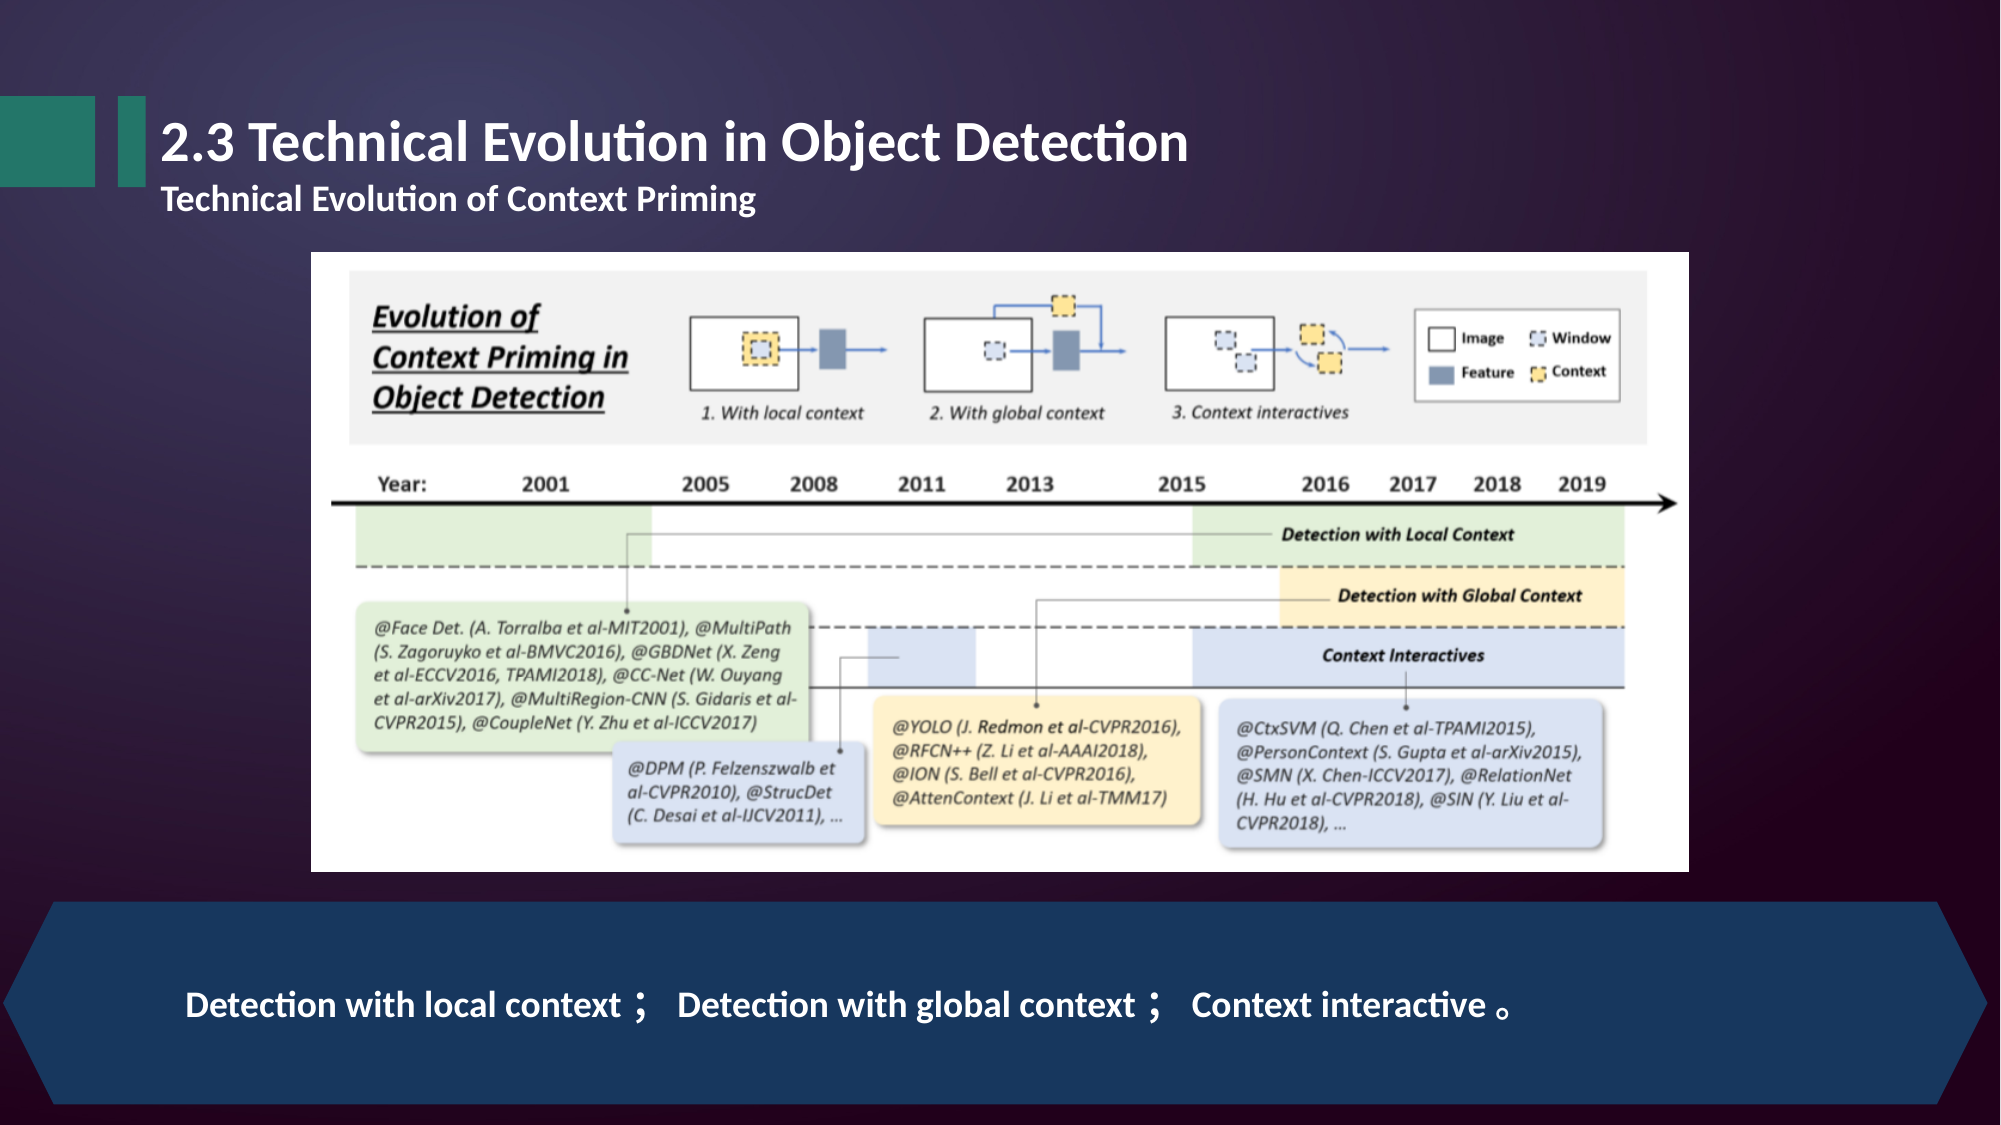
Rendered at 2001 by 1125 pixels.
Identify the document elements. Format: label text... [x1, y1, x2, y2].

text_box [116, 94, 148, 189]
picture [0, 0, 2001, 1125]
text_box [0, 94, 97, 189]
text_box 2.3 Technical Evolution in Object Detection Technical Evolution of Context Priming [145, 96, 1329, 279]
text_box Detection with local context；Detection with global context；Context interactive。 [1, 899, 1990, 1107]
